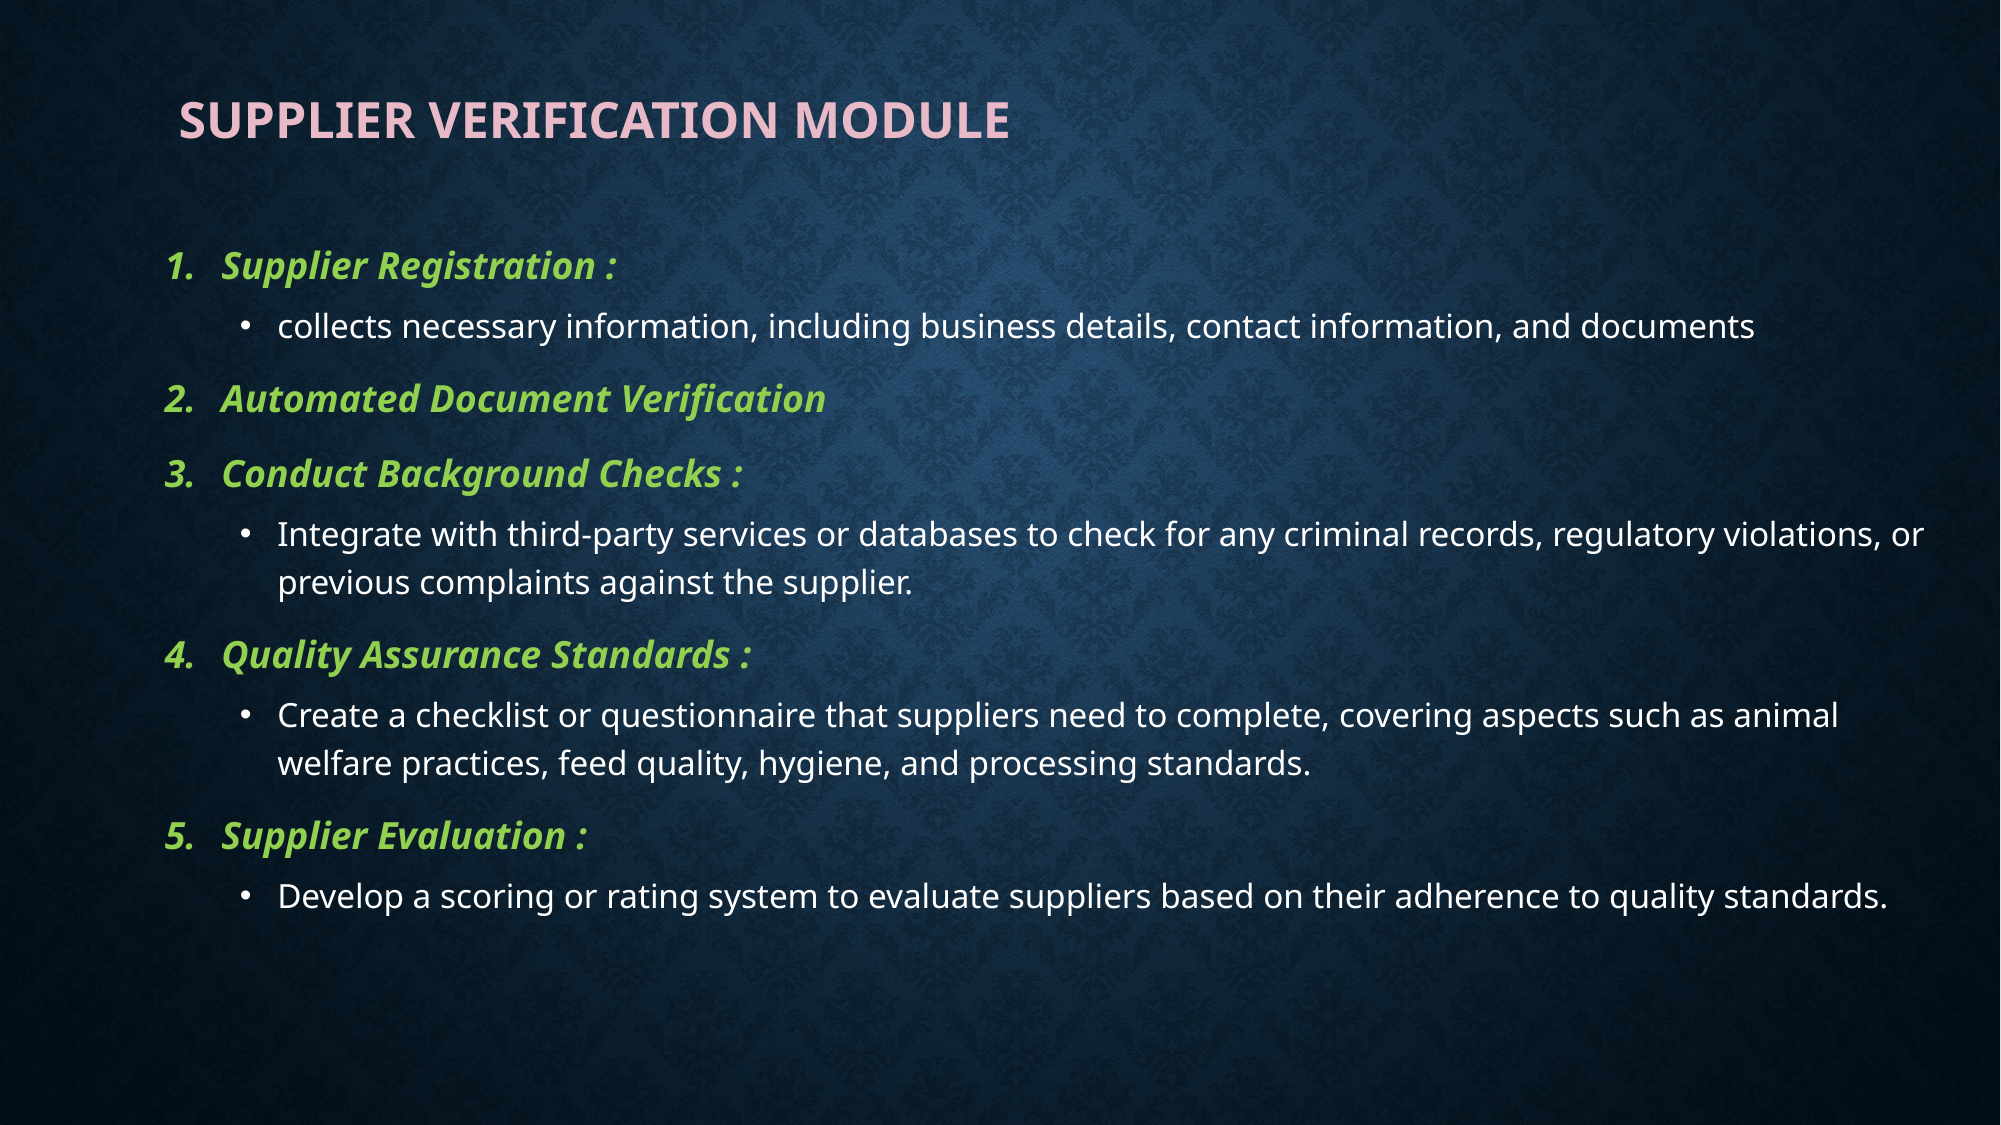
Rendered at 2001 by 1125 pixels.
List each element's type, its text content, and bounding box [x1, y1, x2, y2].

title Supplier verification Module [149, 70, 1040, 171]
list Supplier Registration : collects necessary information, including business details, contact information, and documents Automated Document Verification Conduct Background Checks : Integrate with third-party services or databases to check for any criminal records, regulatory violations, or previous complaints against the supplier. Quality Assurance Standards : Create a checklist or questionnaire that suppliers need to complete, covering aspects such as animal welfare practices, feed quality, hygiene, and processing standards. Supplier Evaluation : Develop a scoring or rating system to evaluate suppliers based on their adherence to quality standards. [149, 225, 1948, 1079]
